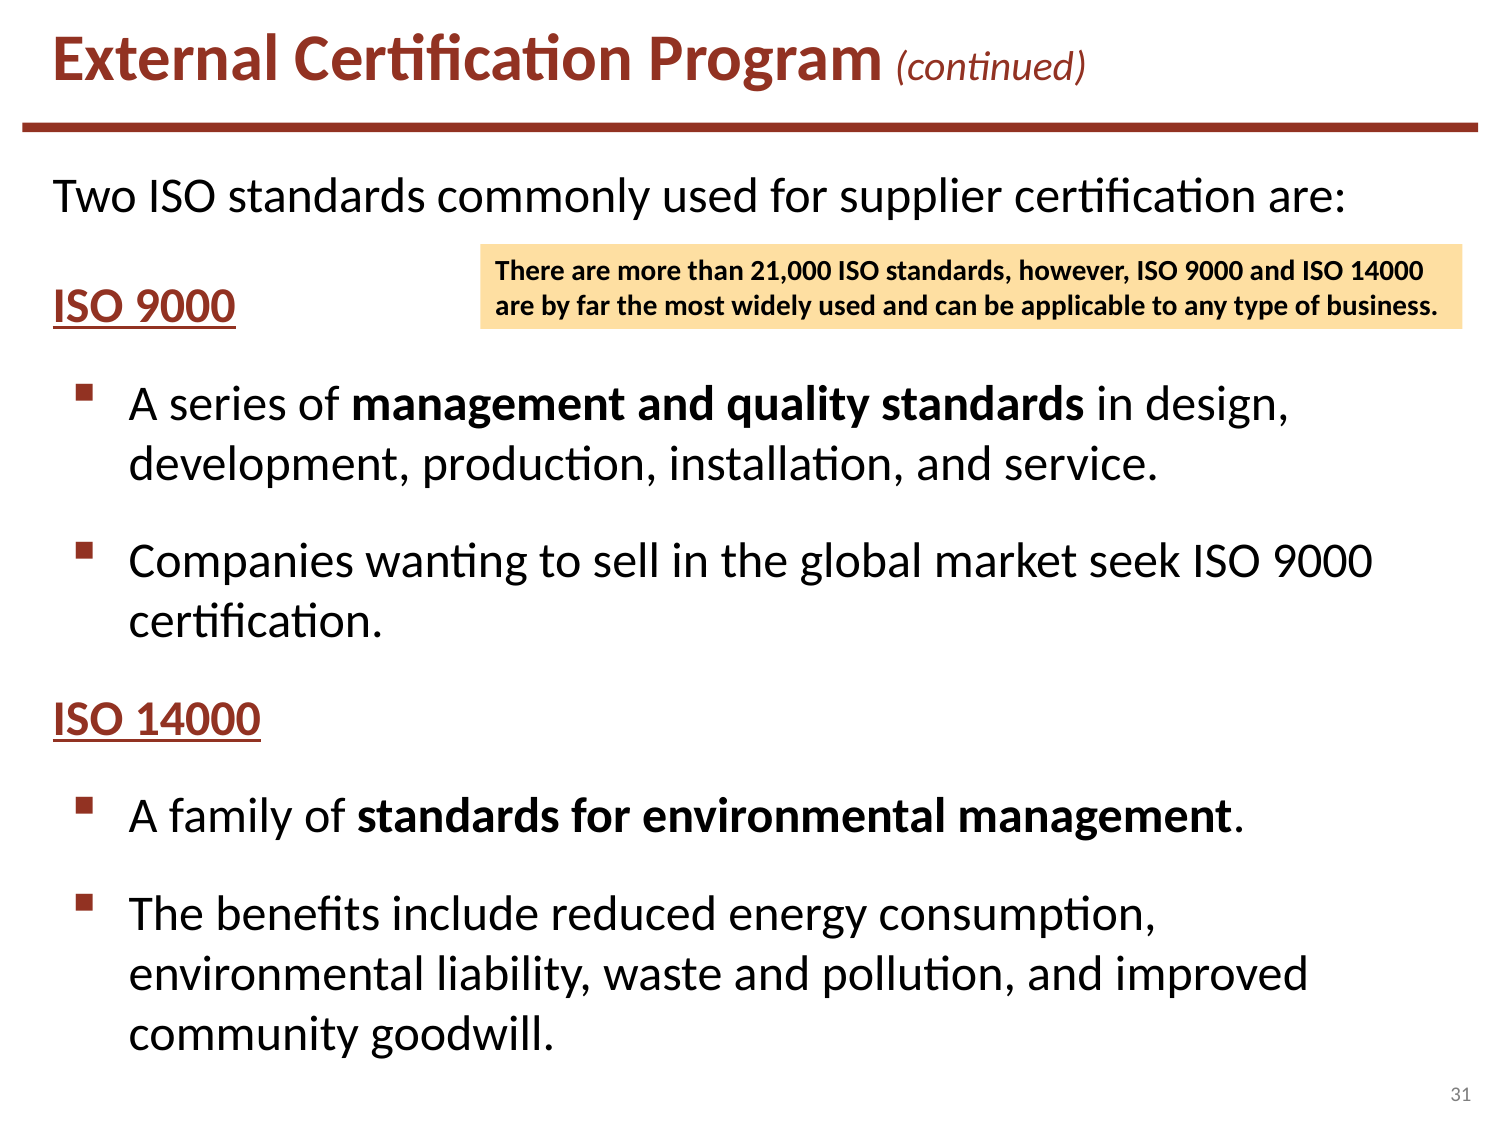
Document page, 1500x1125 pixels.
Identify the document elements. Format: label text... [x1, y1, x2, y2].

list Two ISO standards commonly used for supplier certification are: ISO 9000 A series of management and quality standards in design, development, production, installation, and service. Companies wanting to sell in the global market seek ISO 9000 certification. ISO 14000 A family of standards for environmental management. The benefits include reduced energy consumption, environmental liability, waste and pollution, and improved community goodwill. [37, 154, 1463, 1092]
slide_number 31 [1450, 1079, 1483, 1108]
text_box There are more than 21,000 ISO standards, however, ISO 9000 and ISO 14000 are by far the most widely used and can be applicable to any type of business. [480, 244, 1463, 329]
text_box External Certification Program (continued) [37, 21, 1463, 101]
